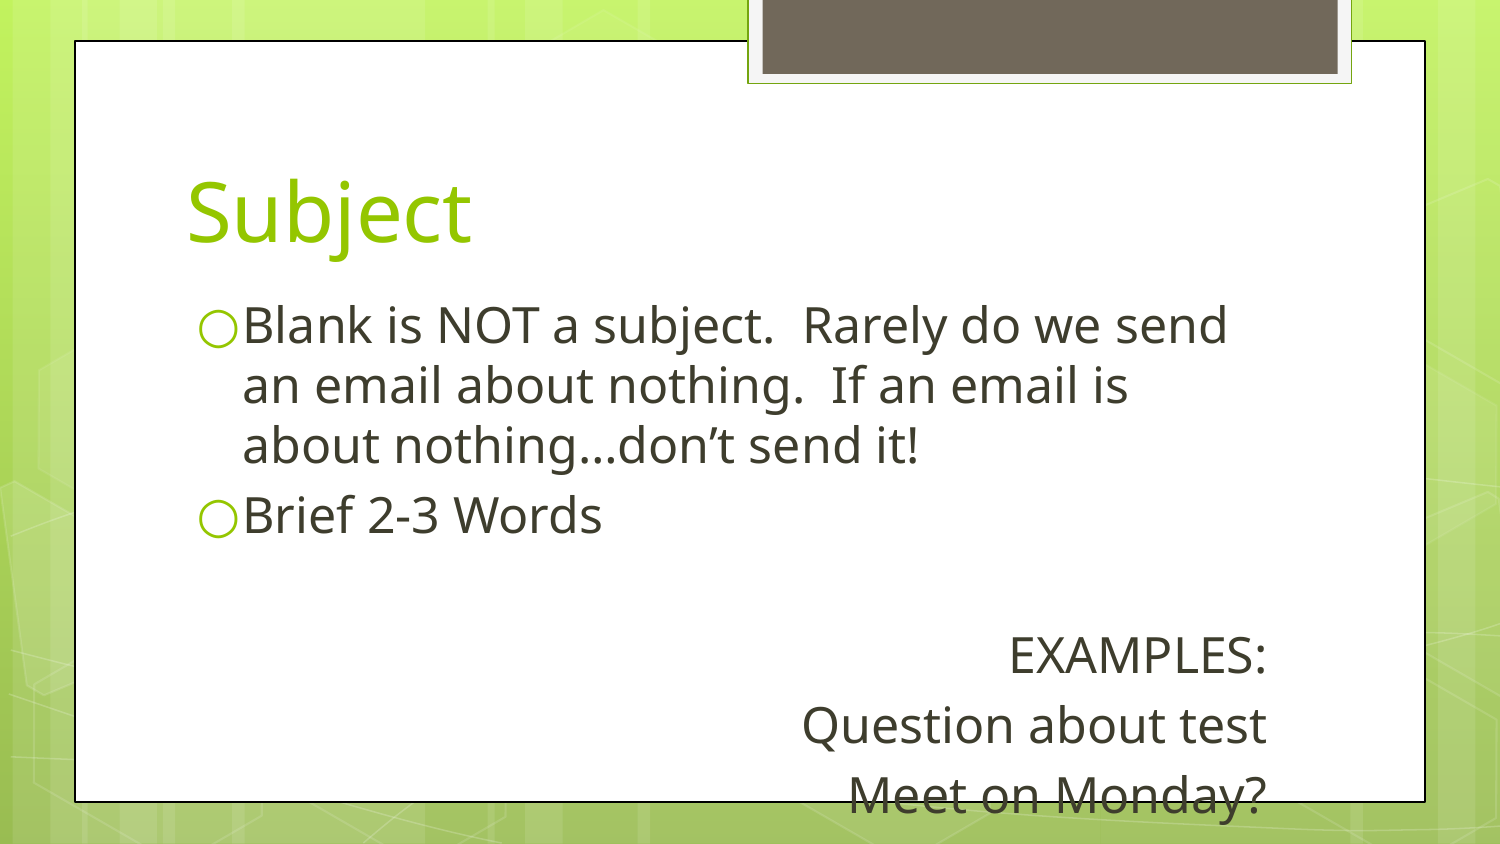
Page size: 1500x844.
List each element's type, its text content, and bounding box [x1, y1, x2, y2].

title Subject [171, 126, 1324, 268]
list Blank is NOT a subject. Rarely do we send an email about nothing. If an email is about nothing…don’t send it! Brief 2-3 Words EXAMPLES: Question about test Meet on Monday? [171, 285, 1283, 718]
